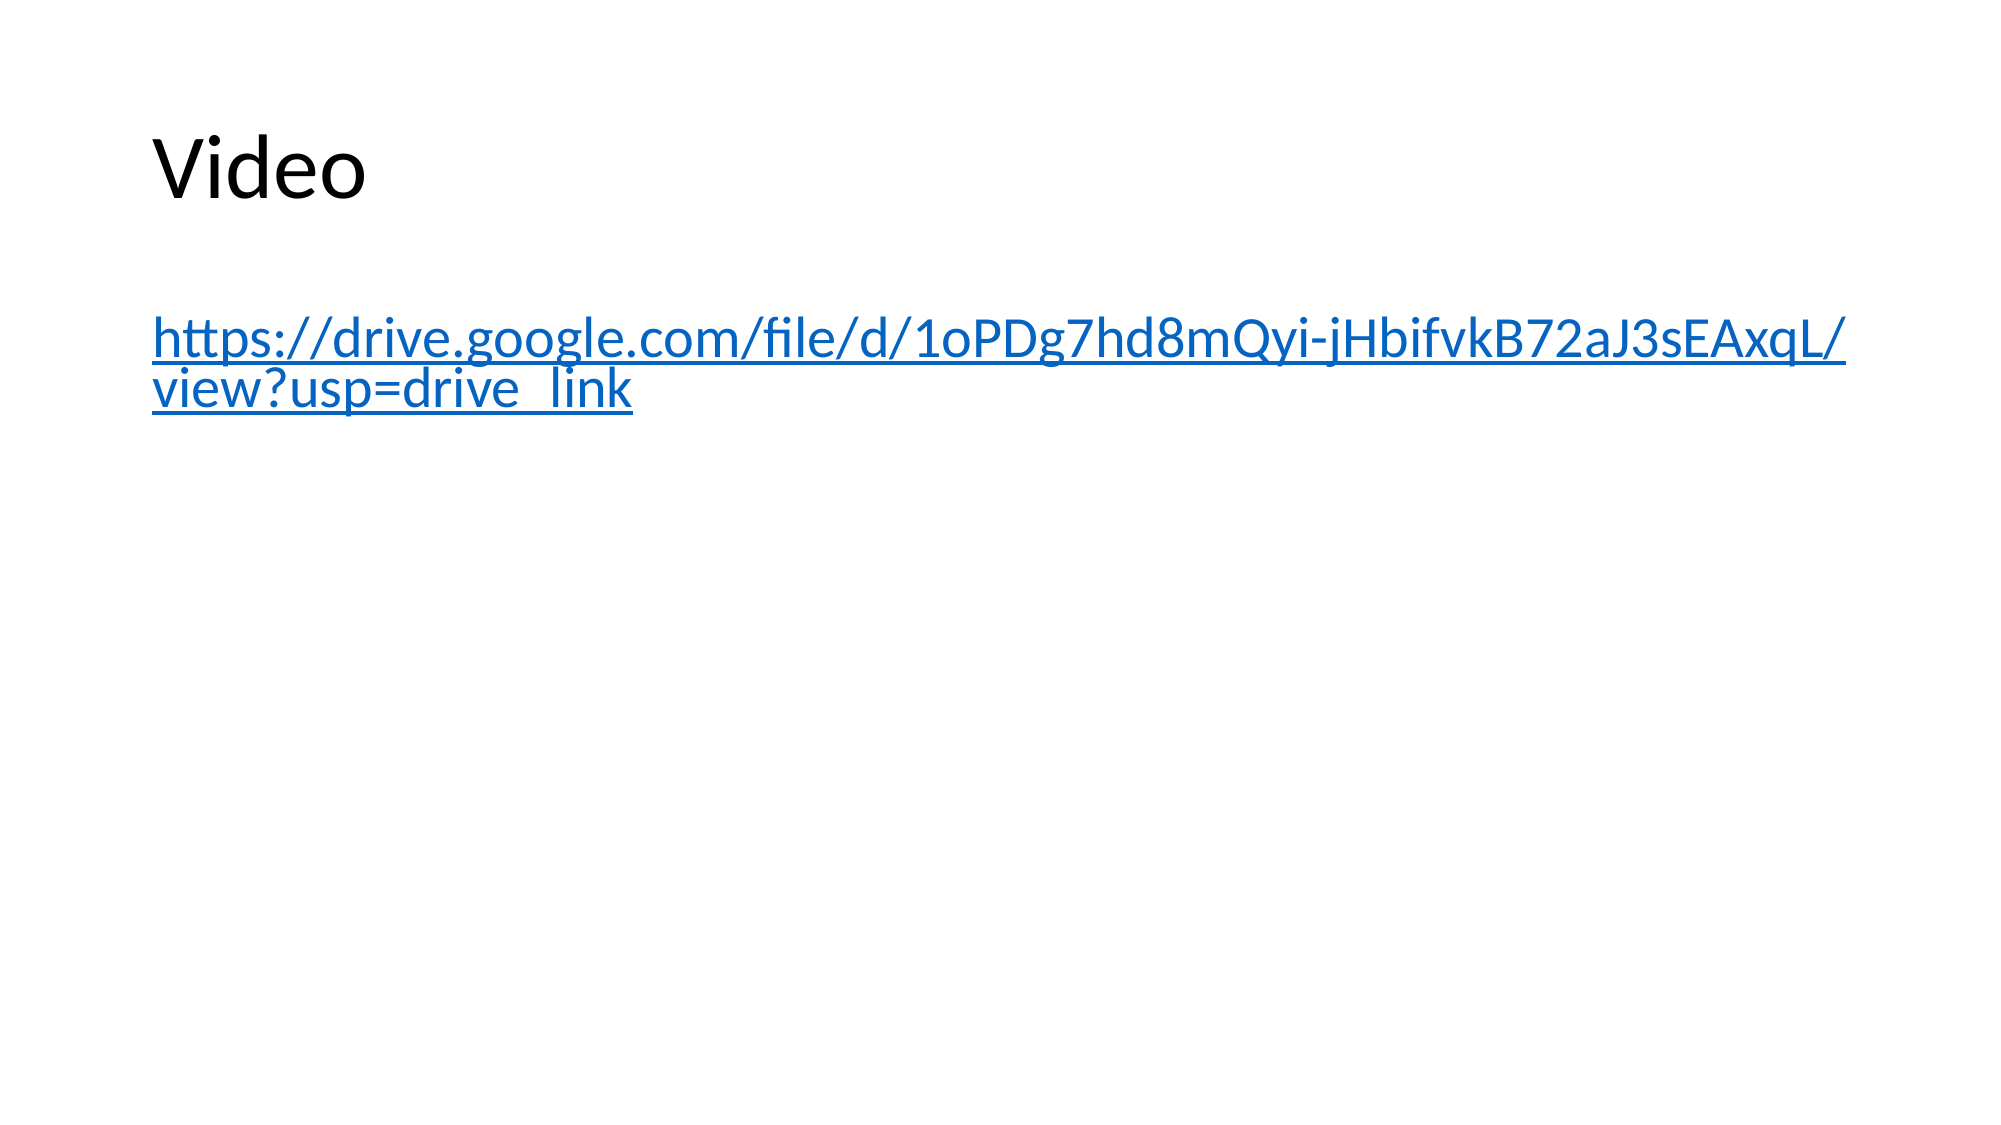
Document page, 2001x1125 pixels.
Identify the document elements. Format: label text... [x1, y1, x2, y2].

title Video [137, 59, 1863, 278]
list https://drive.google.com/file/d/1oPDg7hd8mQyi-jHbifvkB72aJ3sEAxqL/view?usp=drive_link [137, 299, 1863, 1014]
